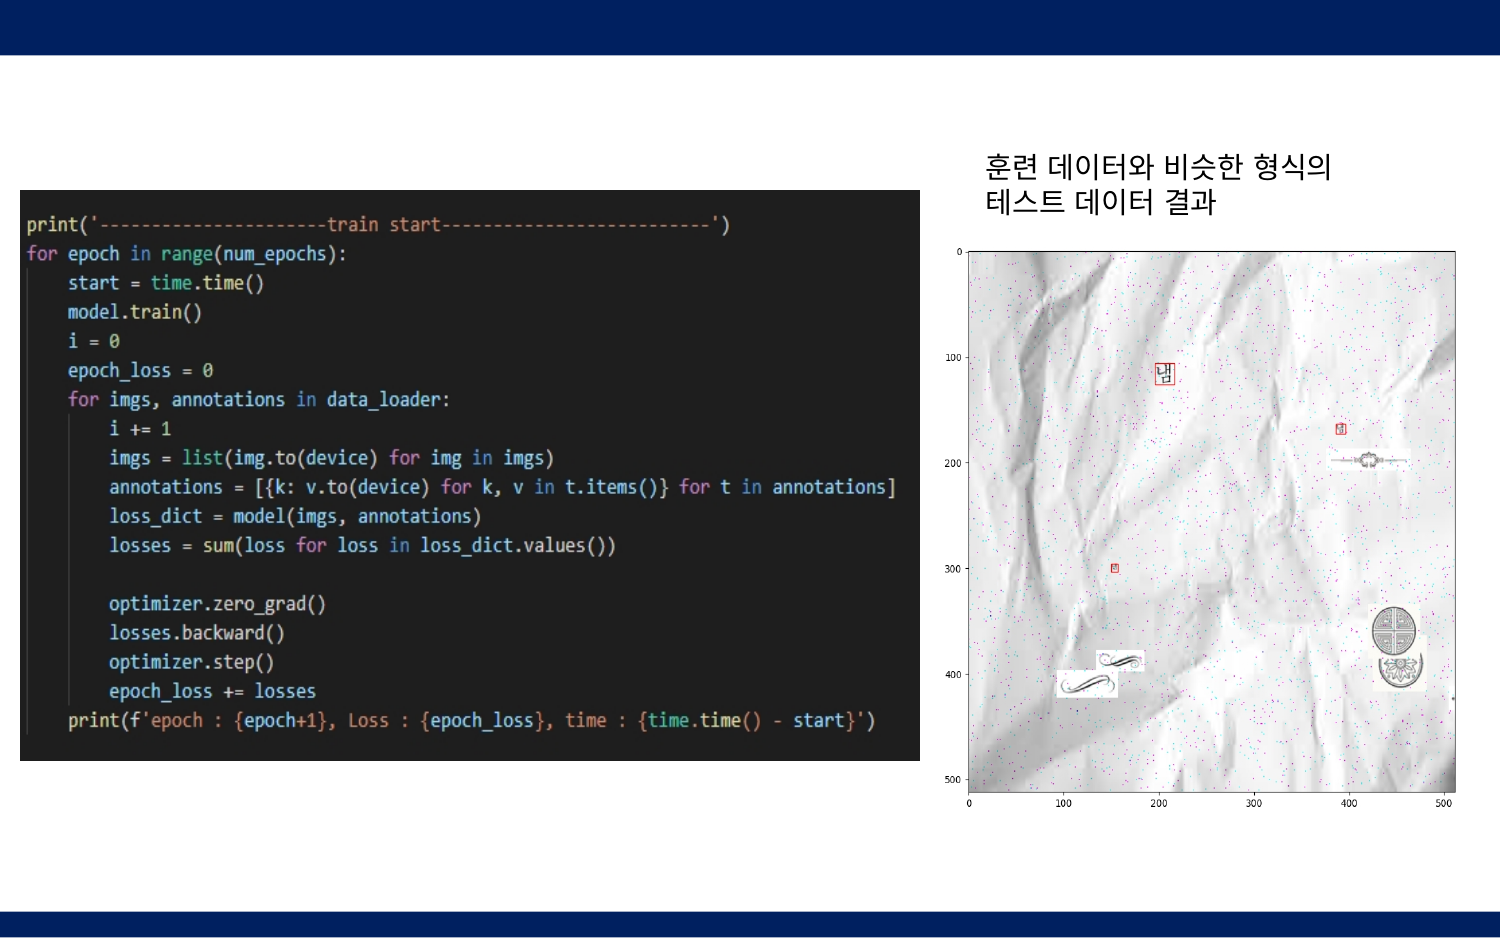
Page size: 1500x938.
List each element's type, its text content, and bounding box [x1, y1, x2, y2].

picture [19, 189, 1480, 812]
text_box 훈련 데이터와 비슷한 형식의 테스트 데이터 결과 [973, 137, 1407, 188]
